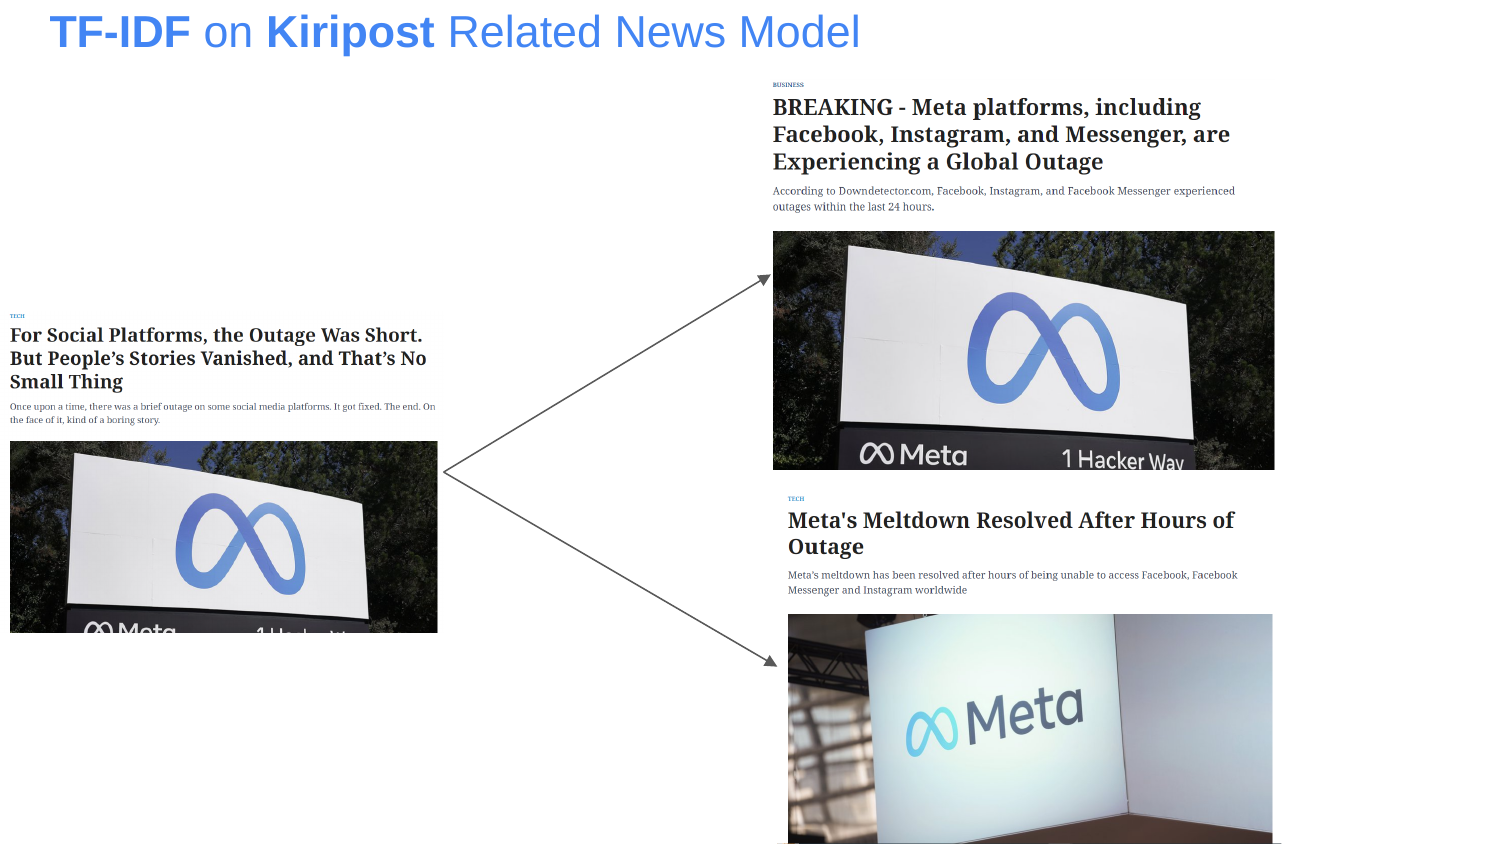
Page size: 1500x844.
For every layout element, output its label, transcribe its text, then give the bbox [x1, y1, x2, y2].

title TF-IDF on Kiripost Related News Model [34, 0, 1445, 72]
picture [776, 489, 1282, 844]
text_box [443, 471, 778, 667]
picture [0, 311, 443, 633]
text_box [443, 274, 771, 471]
picture [770, 79, 1276, 470]
